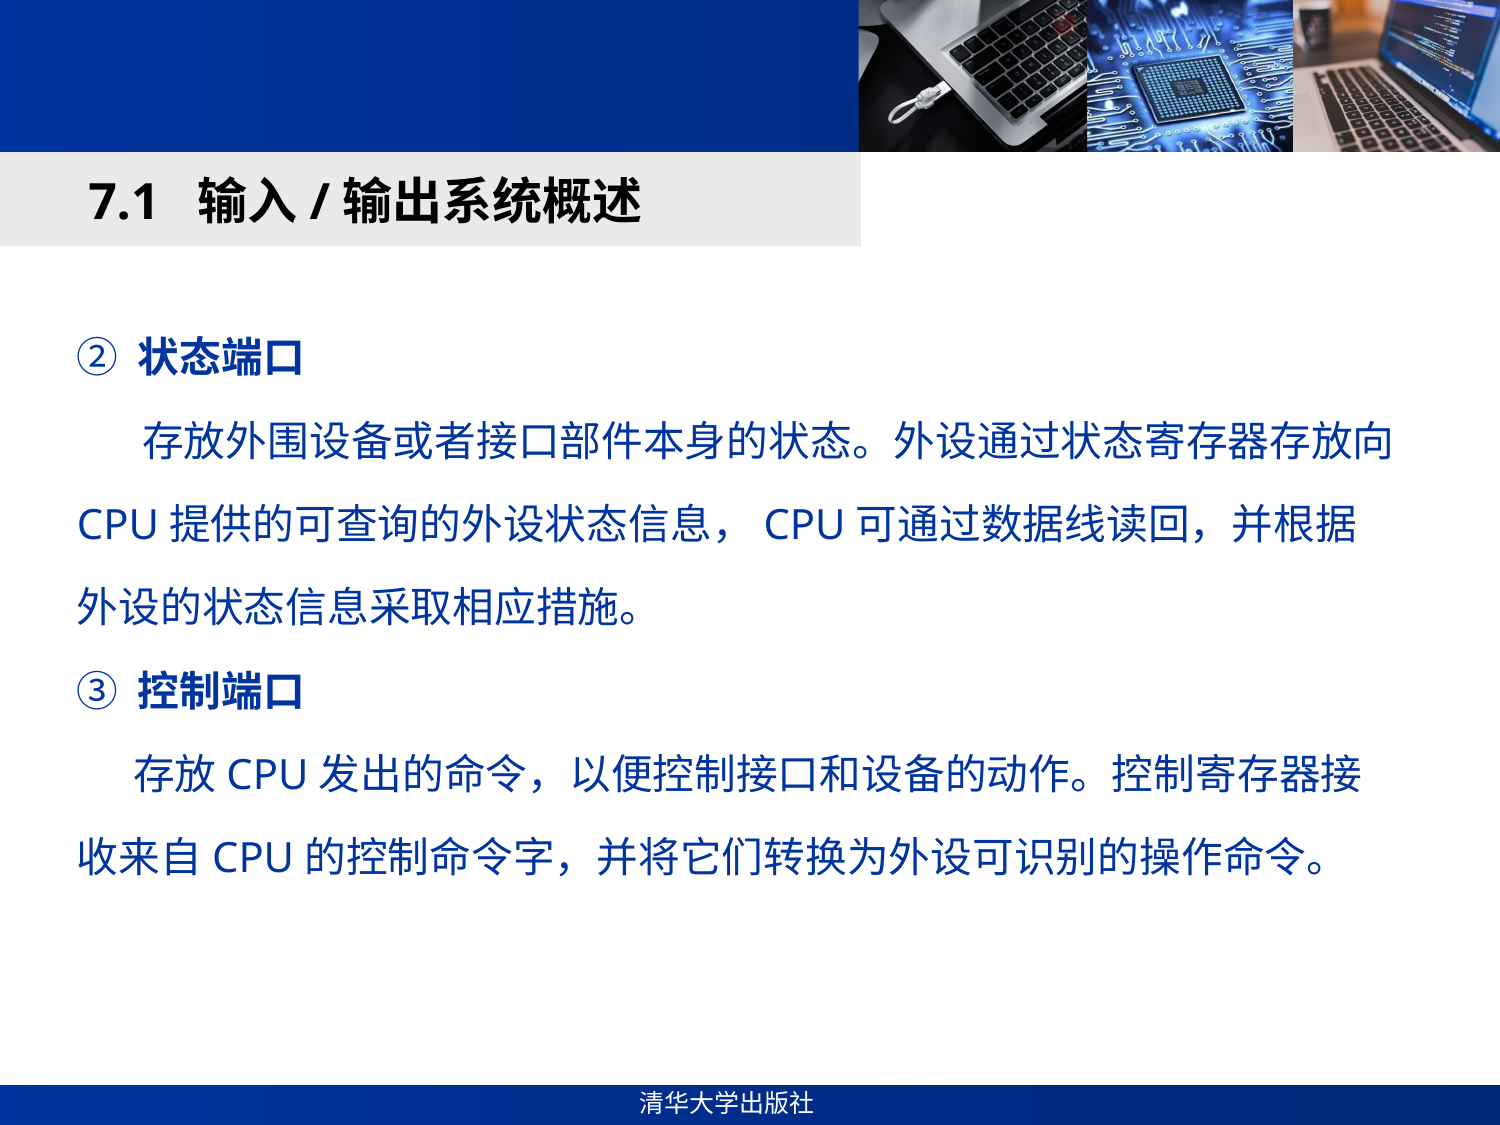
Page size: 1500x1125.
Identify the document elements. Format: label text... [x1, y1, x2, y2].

list 7.1 输入/输出系统概述 [73, 162, 668, 258]
list ② 状态端口 存放外围设备或者接口部件本身的状态。外设通过状态寄存器存放向CPU提供的可查询的外设状态信息，CPU可通过数据线读回，并根据外设的状态信息采取相应措施。 ③ 控制端口 存放CPU发出的命令，以便控制接口和设备的动作。控制寄存器接收来自CPU的控制命令字，并将它们转换为外设可识别的操作命令。 [62, 290, 1413, 890]
picture [858, 0, 1500, 152]
